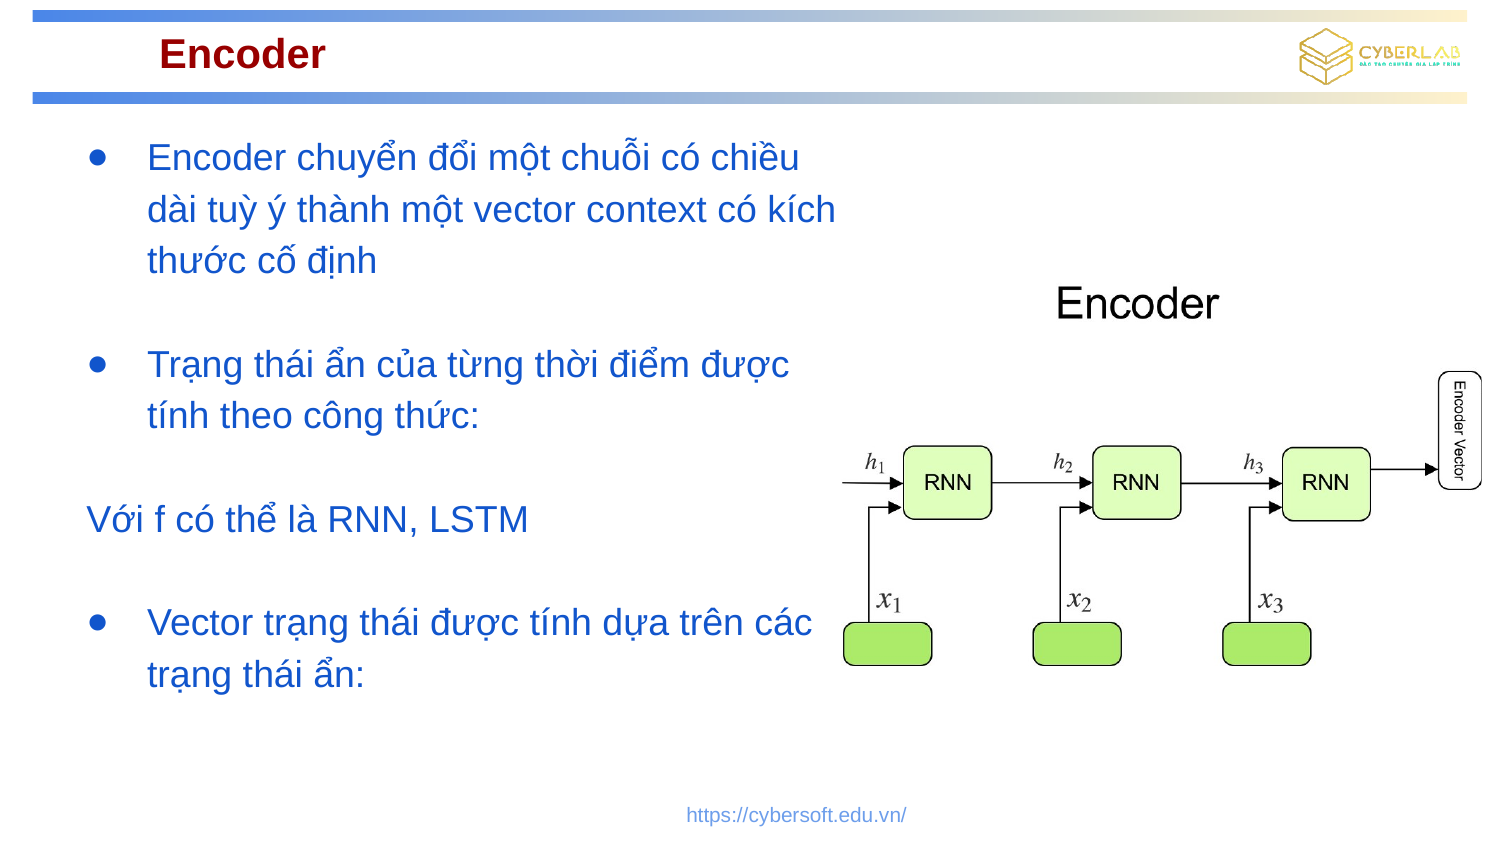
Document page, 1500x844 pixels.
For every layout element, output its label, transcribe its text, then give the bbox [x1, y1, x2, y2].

picture [1449, 28, 1468, 85]
title Encoder [144, 12, 1449, 93]
picture [840, 203, 1482, 666]
